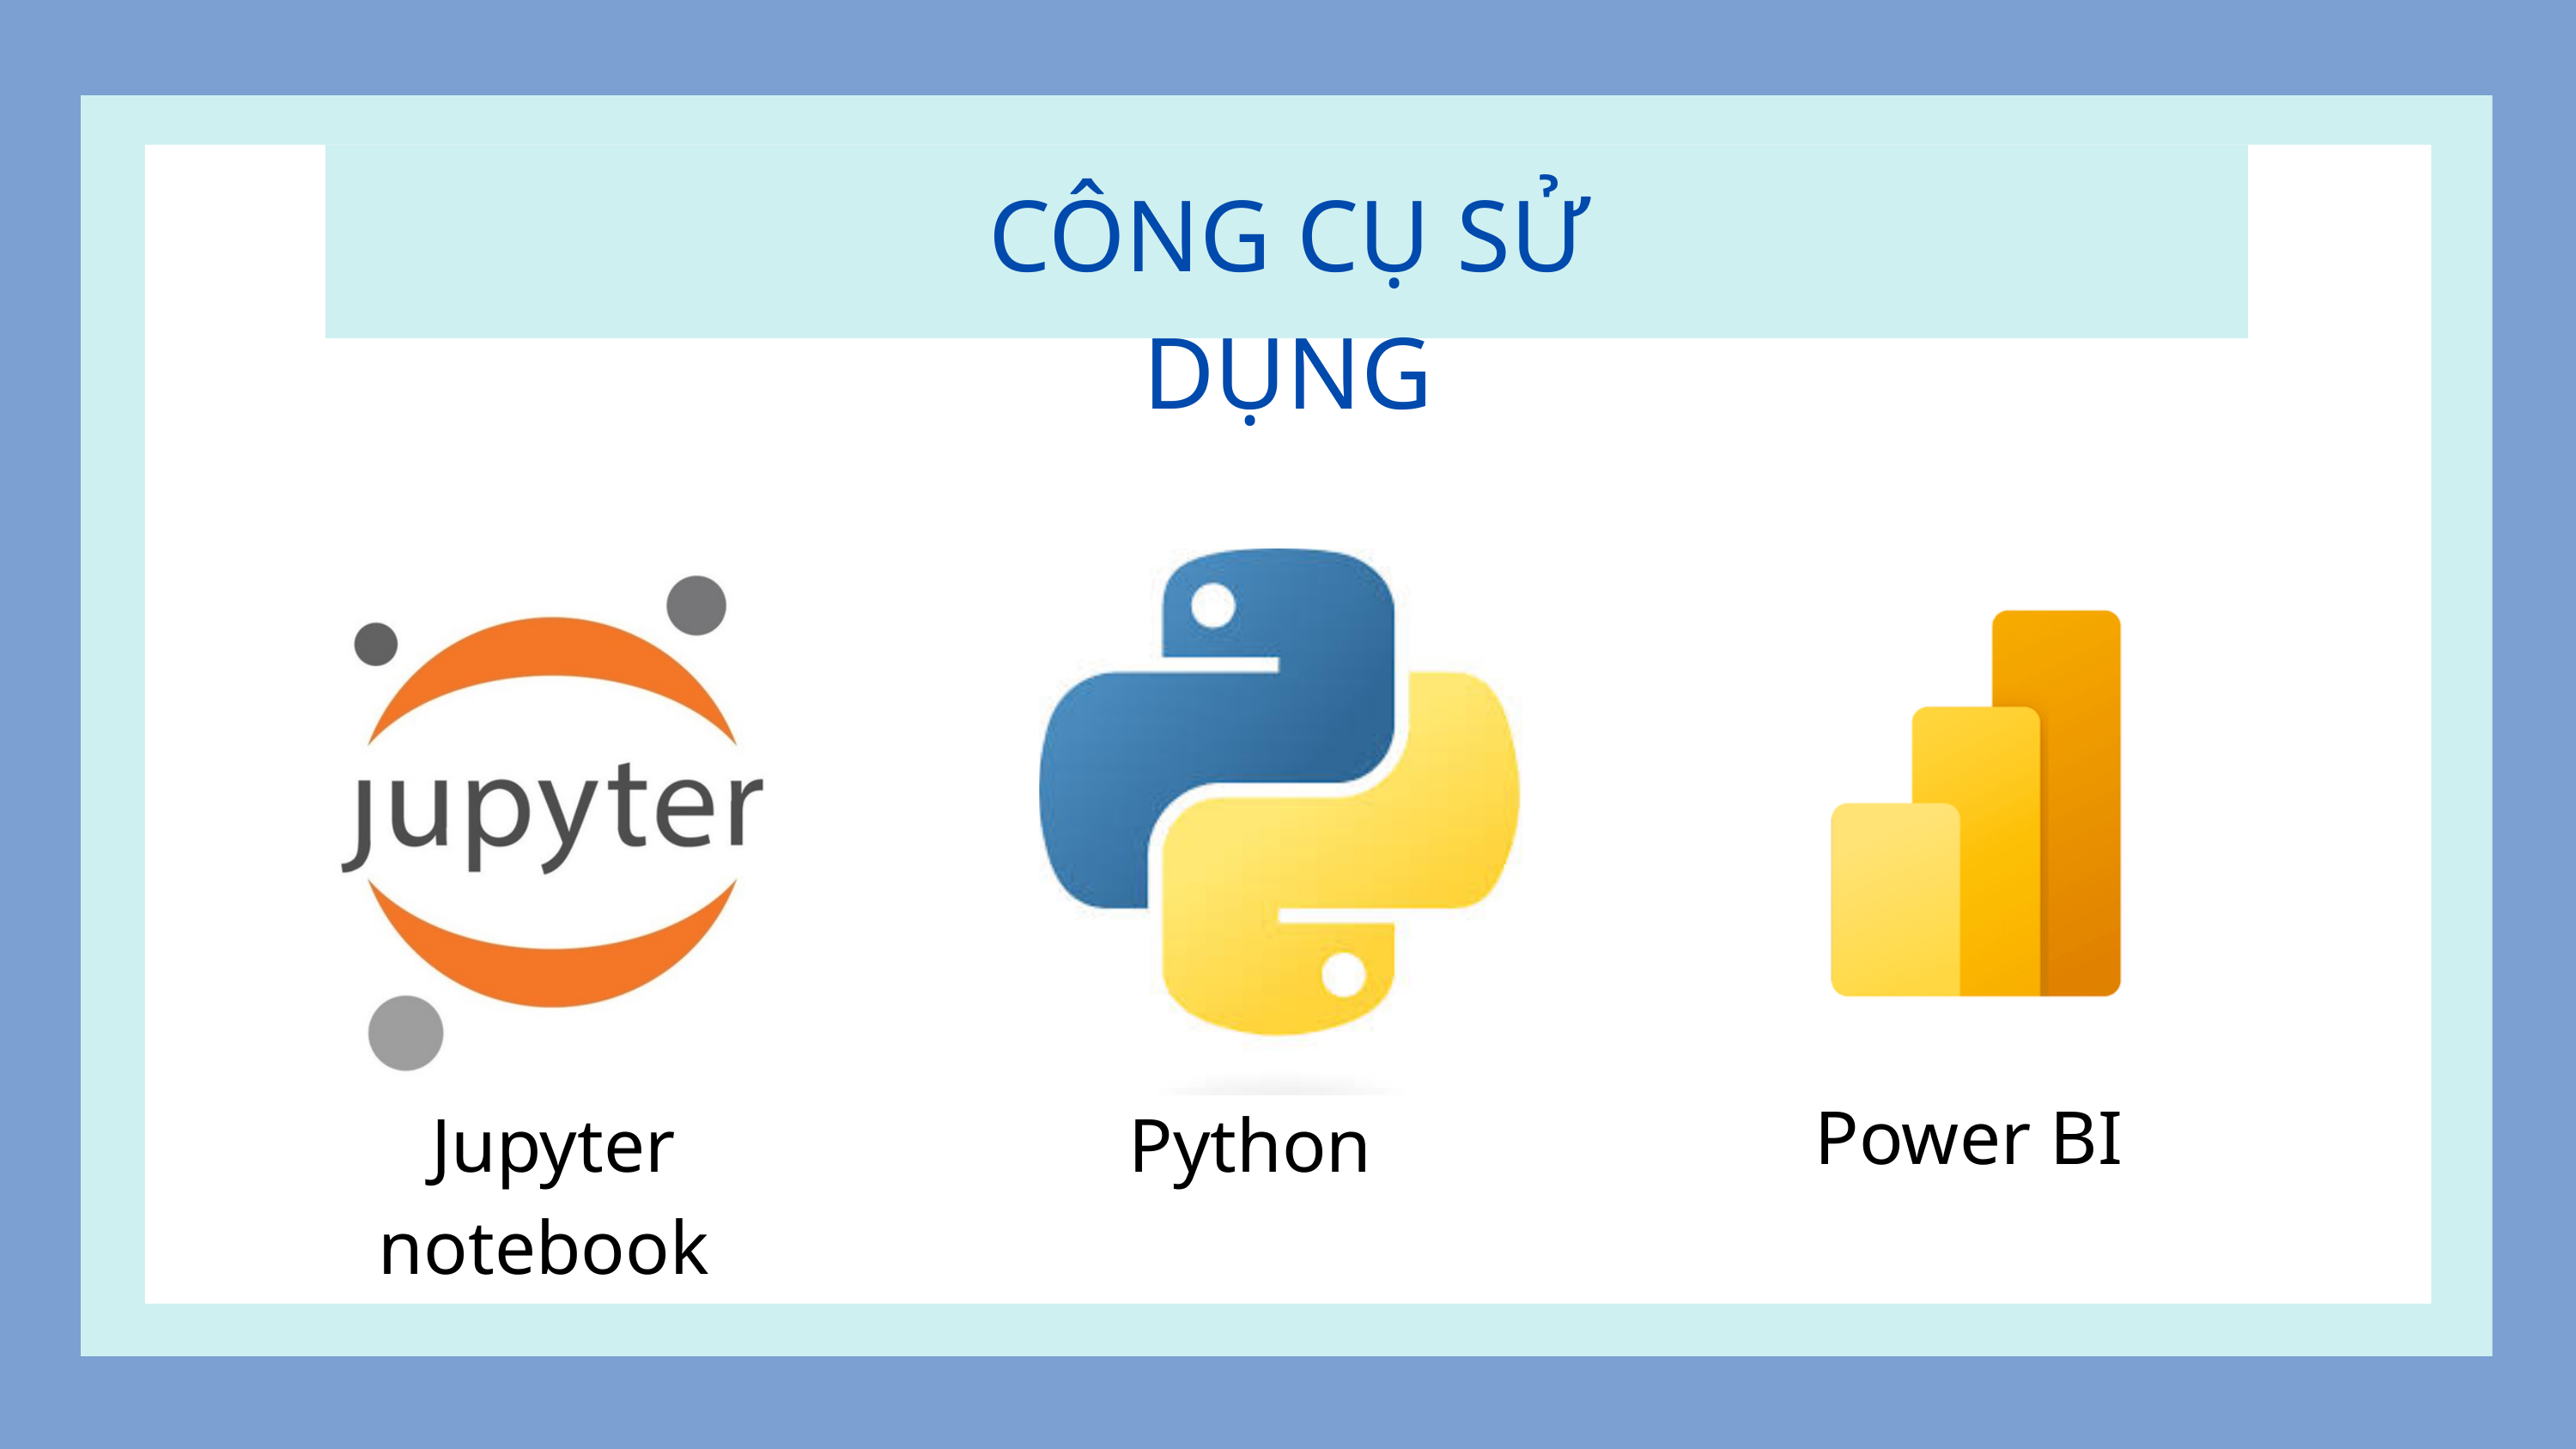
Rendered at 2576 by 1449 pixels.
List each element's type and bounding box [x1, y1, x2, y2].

text_box [325, 144, 2249, 339]
text_box [144, 144, 2432, 1304]
text_box [80, 94, 2493, 1357]
